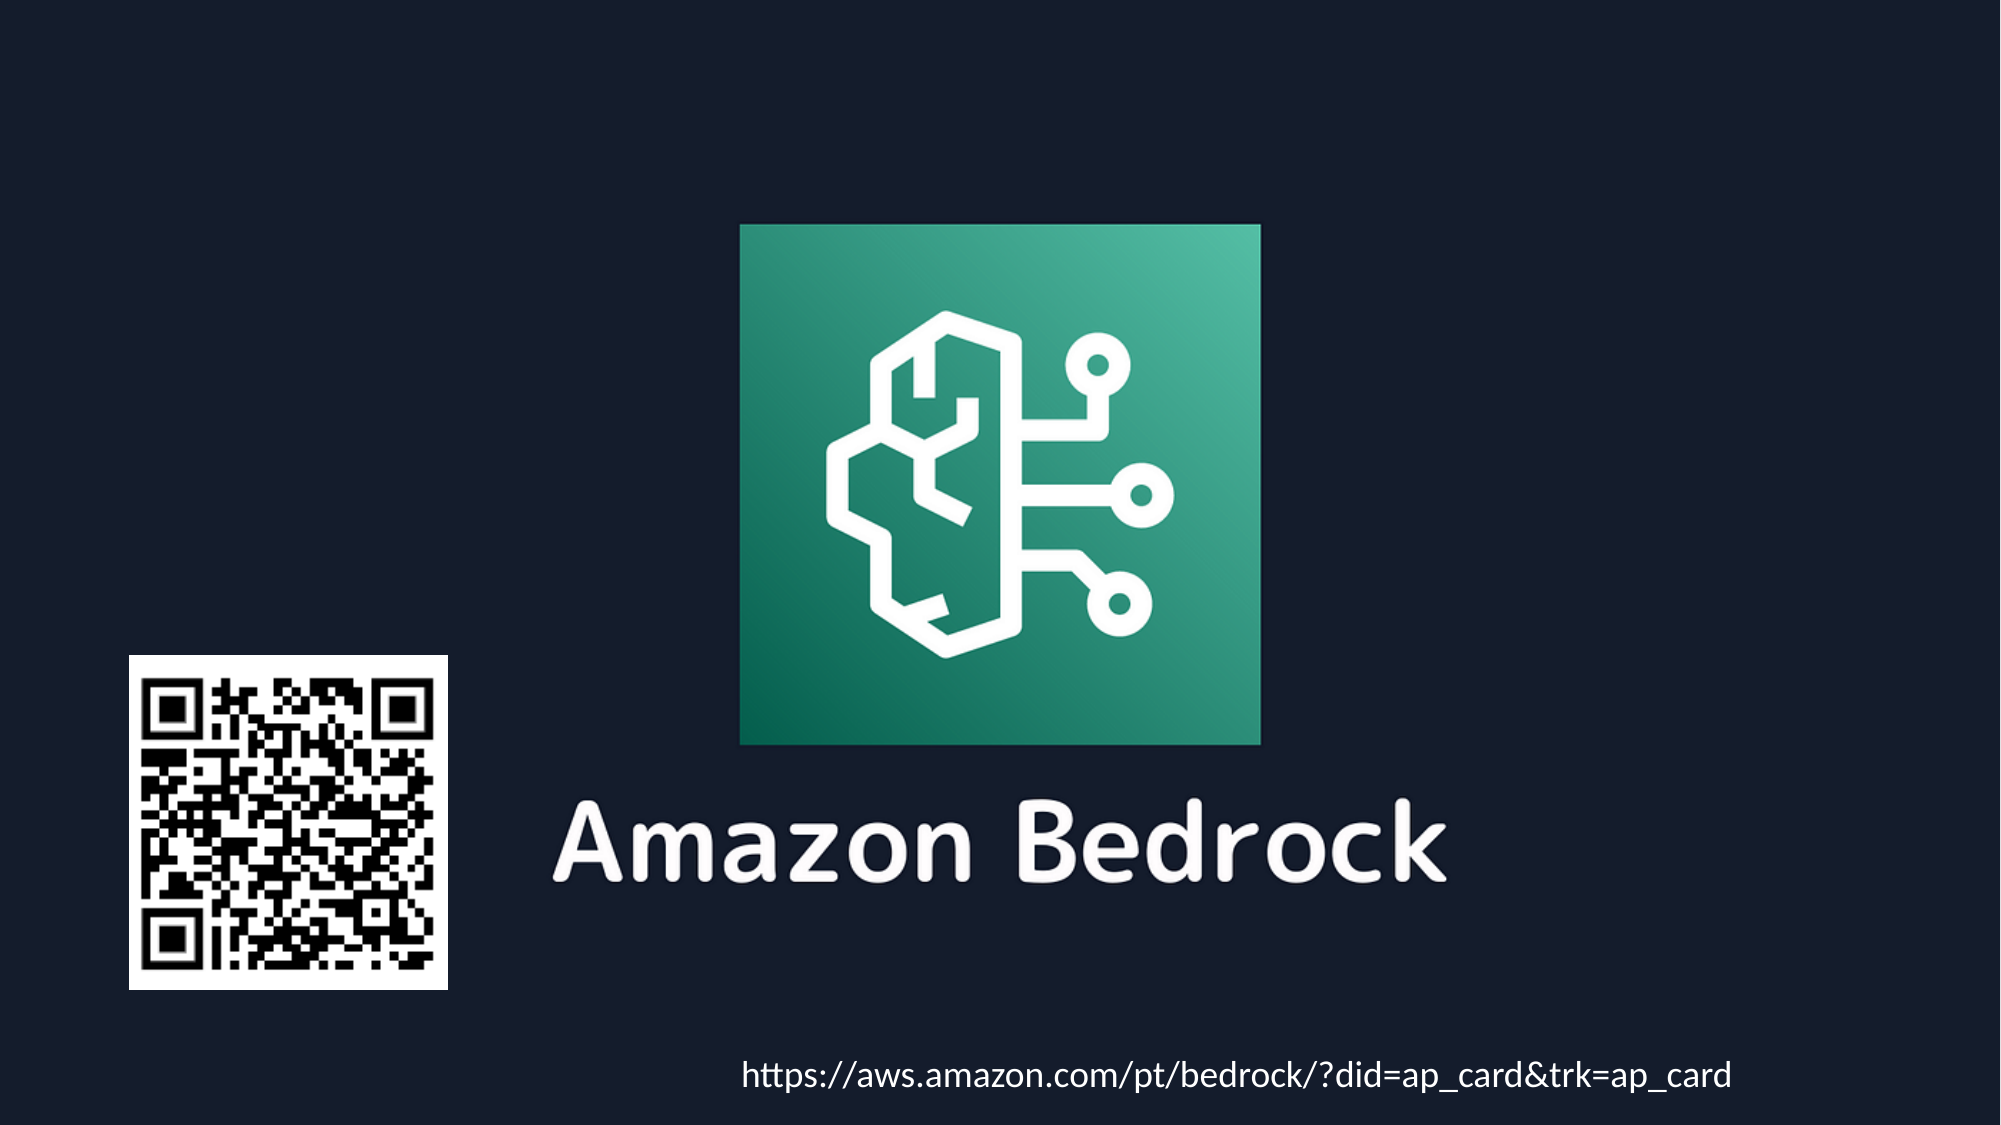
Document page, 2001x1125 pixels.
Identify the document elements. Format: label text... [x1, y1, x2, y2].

text_box https://aws.amazon.com/pt/bedrock/?did=ap_card&trk=ap_card [726, 1042, 1969, 1103]
picture [0, 0, 2001, 1125]
